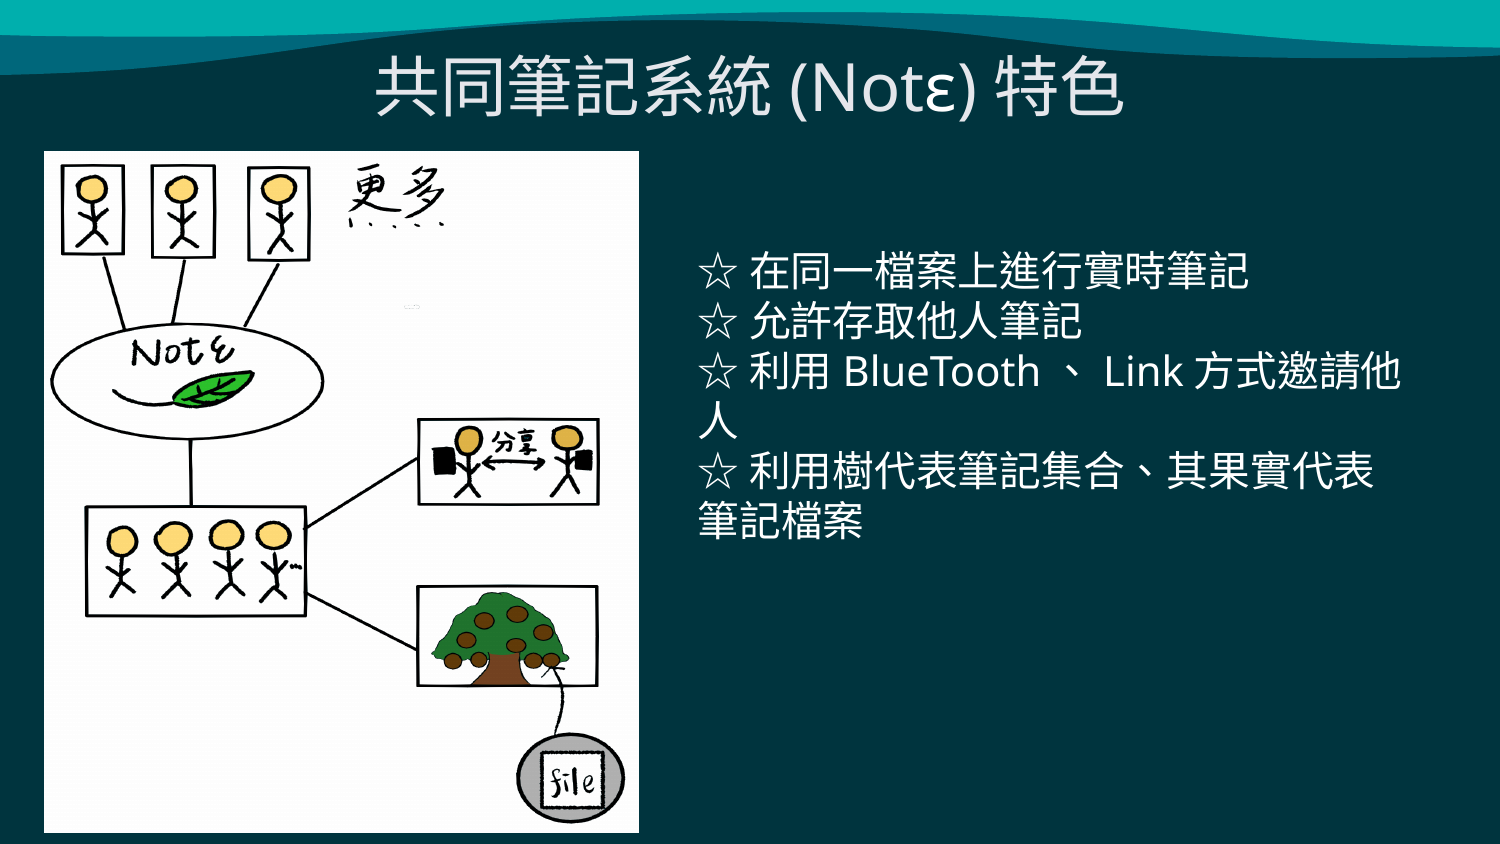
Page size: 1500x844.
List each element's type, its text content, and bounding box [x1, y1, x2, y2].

picture [43, 150, 639, 833]
list ☆在同一檔案上進行實時筆記 ☆允許存取他人筆記 ☆利用BlueTooth、Link方式邀請他人 ☆利用樹代表筆記集合、其果實代表筆記檔案 [656, 229, 1429, 754]
title 共同筆記系統(Notε)特色 [116, 29, 1383, 170]
